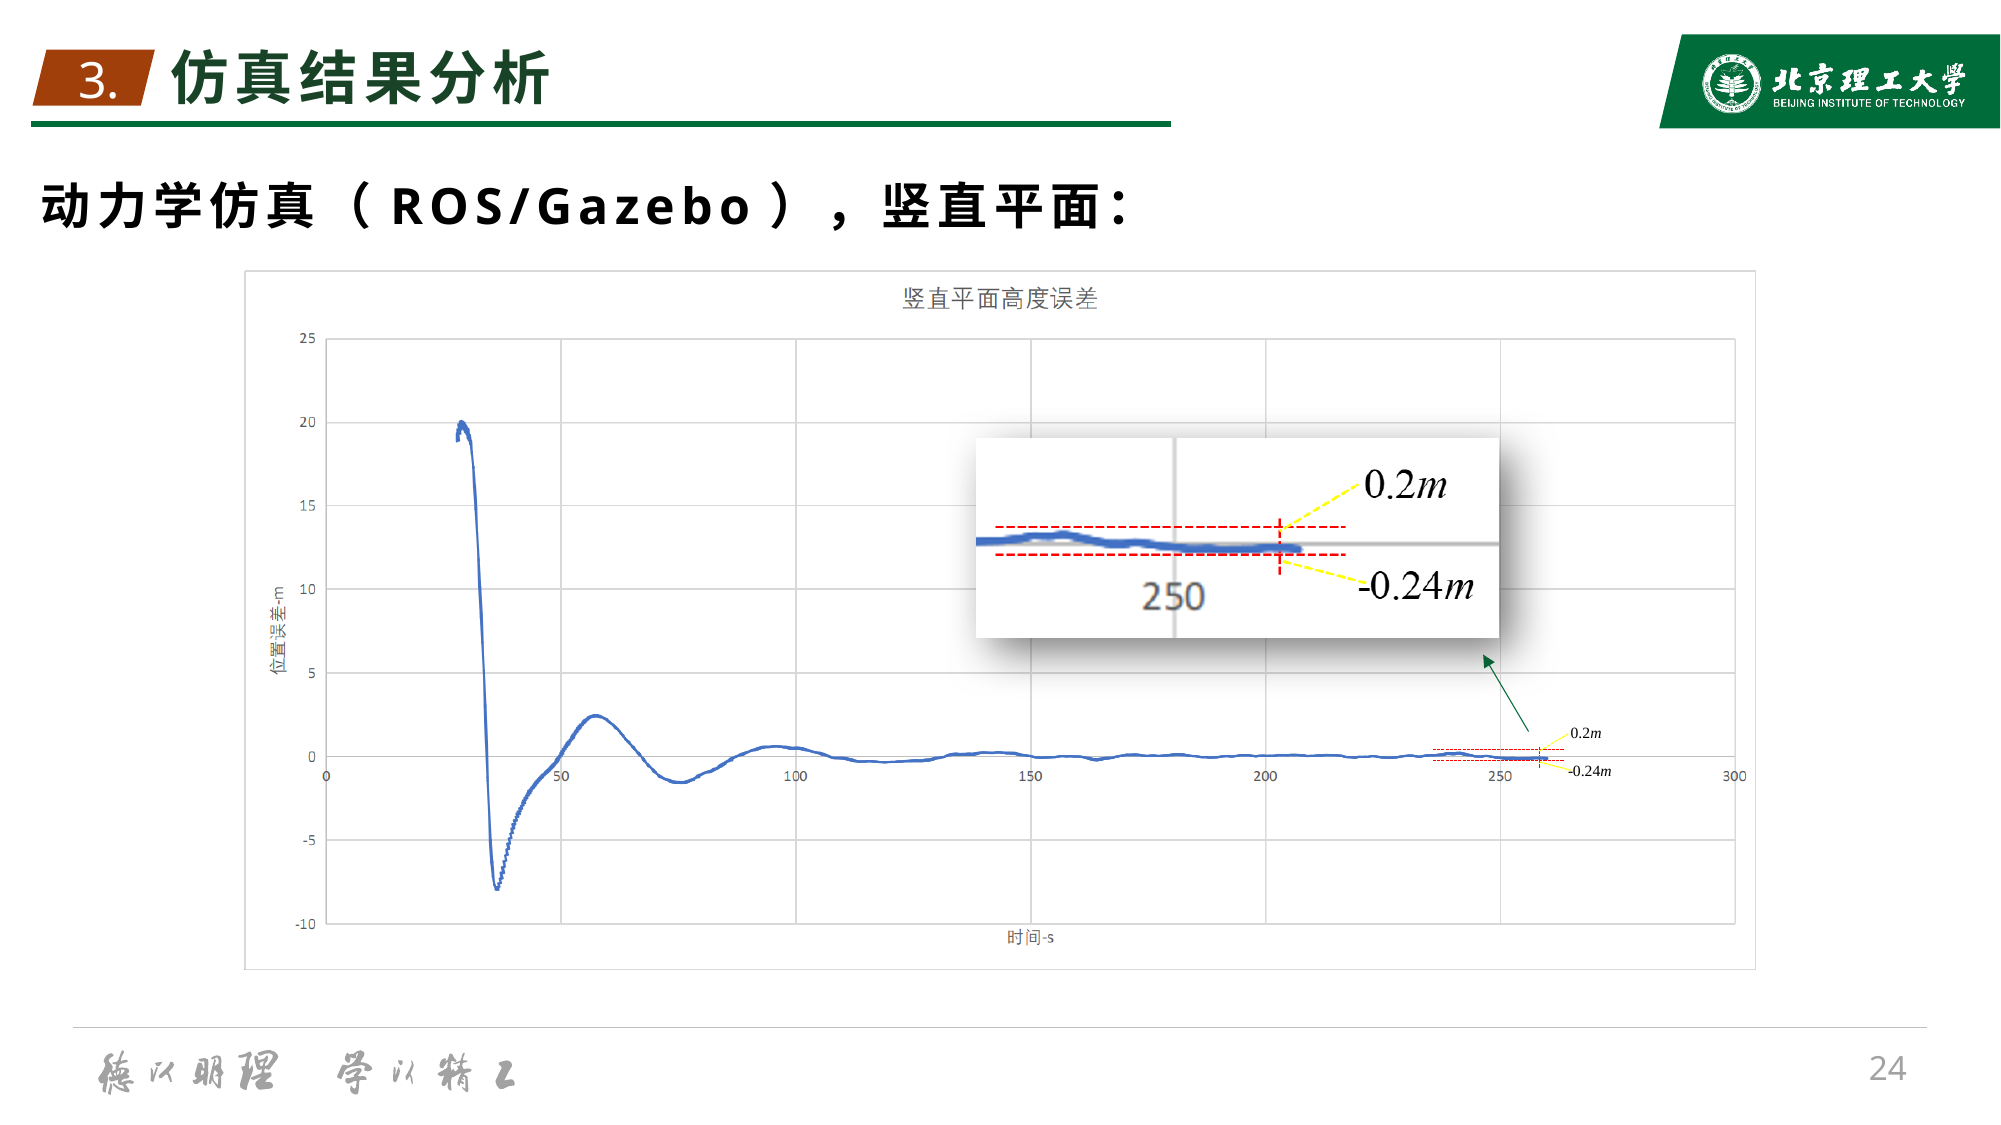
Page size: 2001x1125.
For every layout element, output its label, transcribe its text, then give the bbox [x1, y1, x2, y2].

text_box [1565, 762, 1615, 781]
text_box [1568, 724, 1605, 743]
text_box 3. [63, 40, 179, 116]
title 仿真结果分析 [155, 40, 1574, 120]
picture [244, 270, 1756, 970]
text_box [1483, 654, 1529, 732]
picture [1685, 39, 1985, 124]
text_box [1539, 762, 1565, 771]
text_box 动力学仿真（ROS/Gazebo），竖直平面： [25, 173, 1444, 243]
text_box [1539, 733, 1569, 752]
